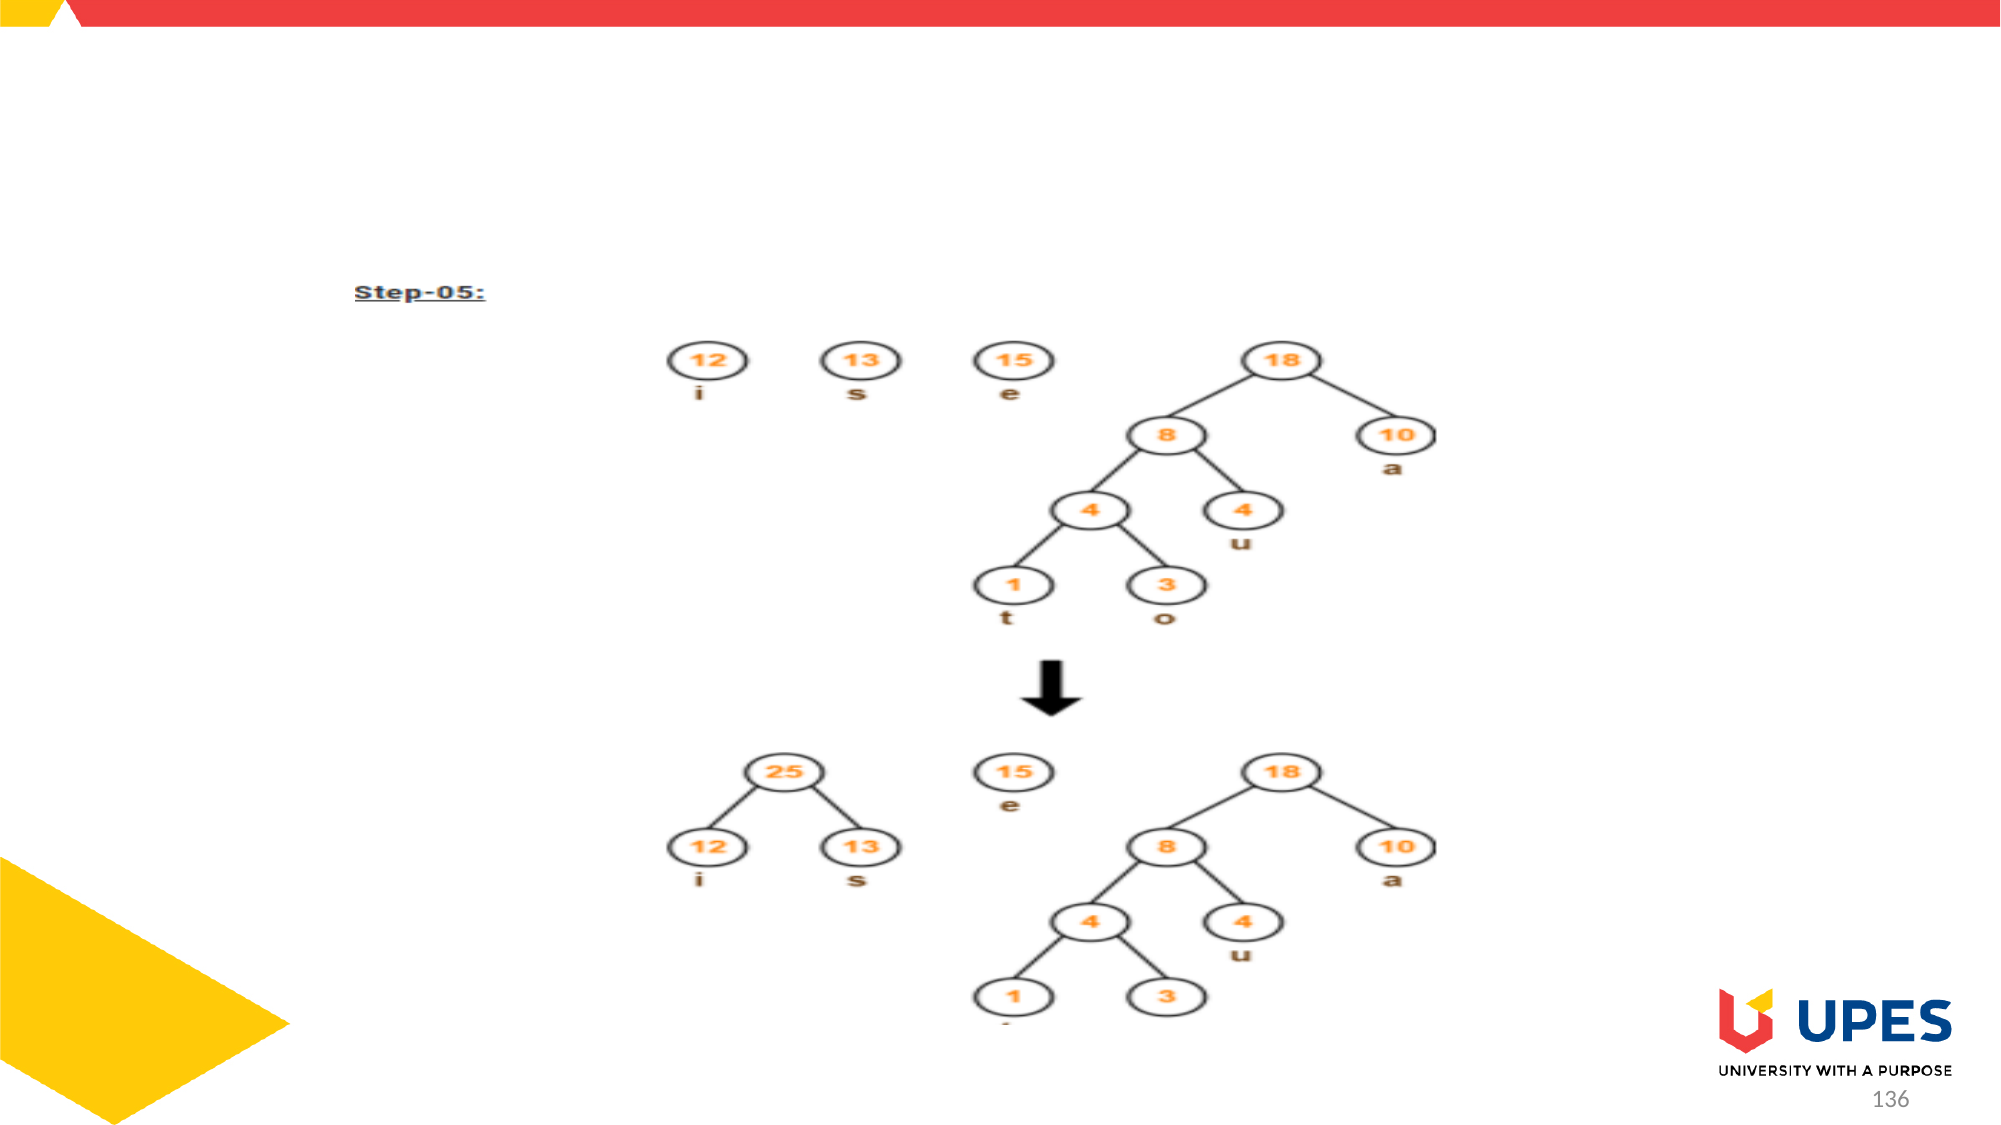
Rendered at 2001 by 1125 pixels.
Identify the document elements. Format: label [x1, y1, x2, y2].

list [355, 282, 1695, 1026]
picture [0, 0, 2001, 1125]
